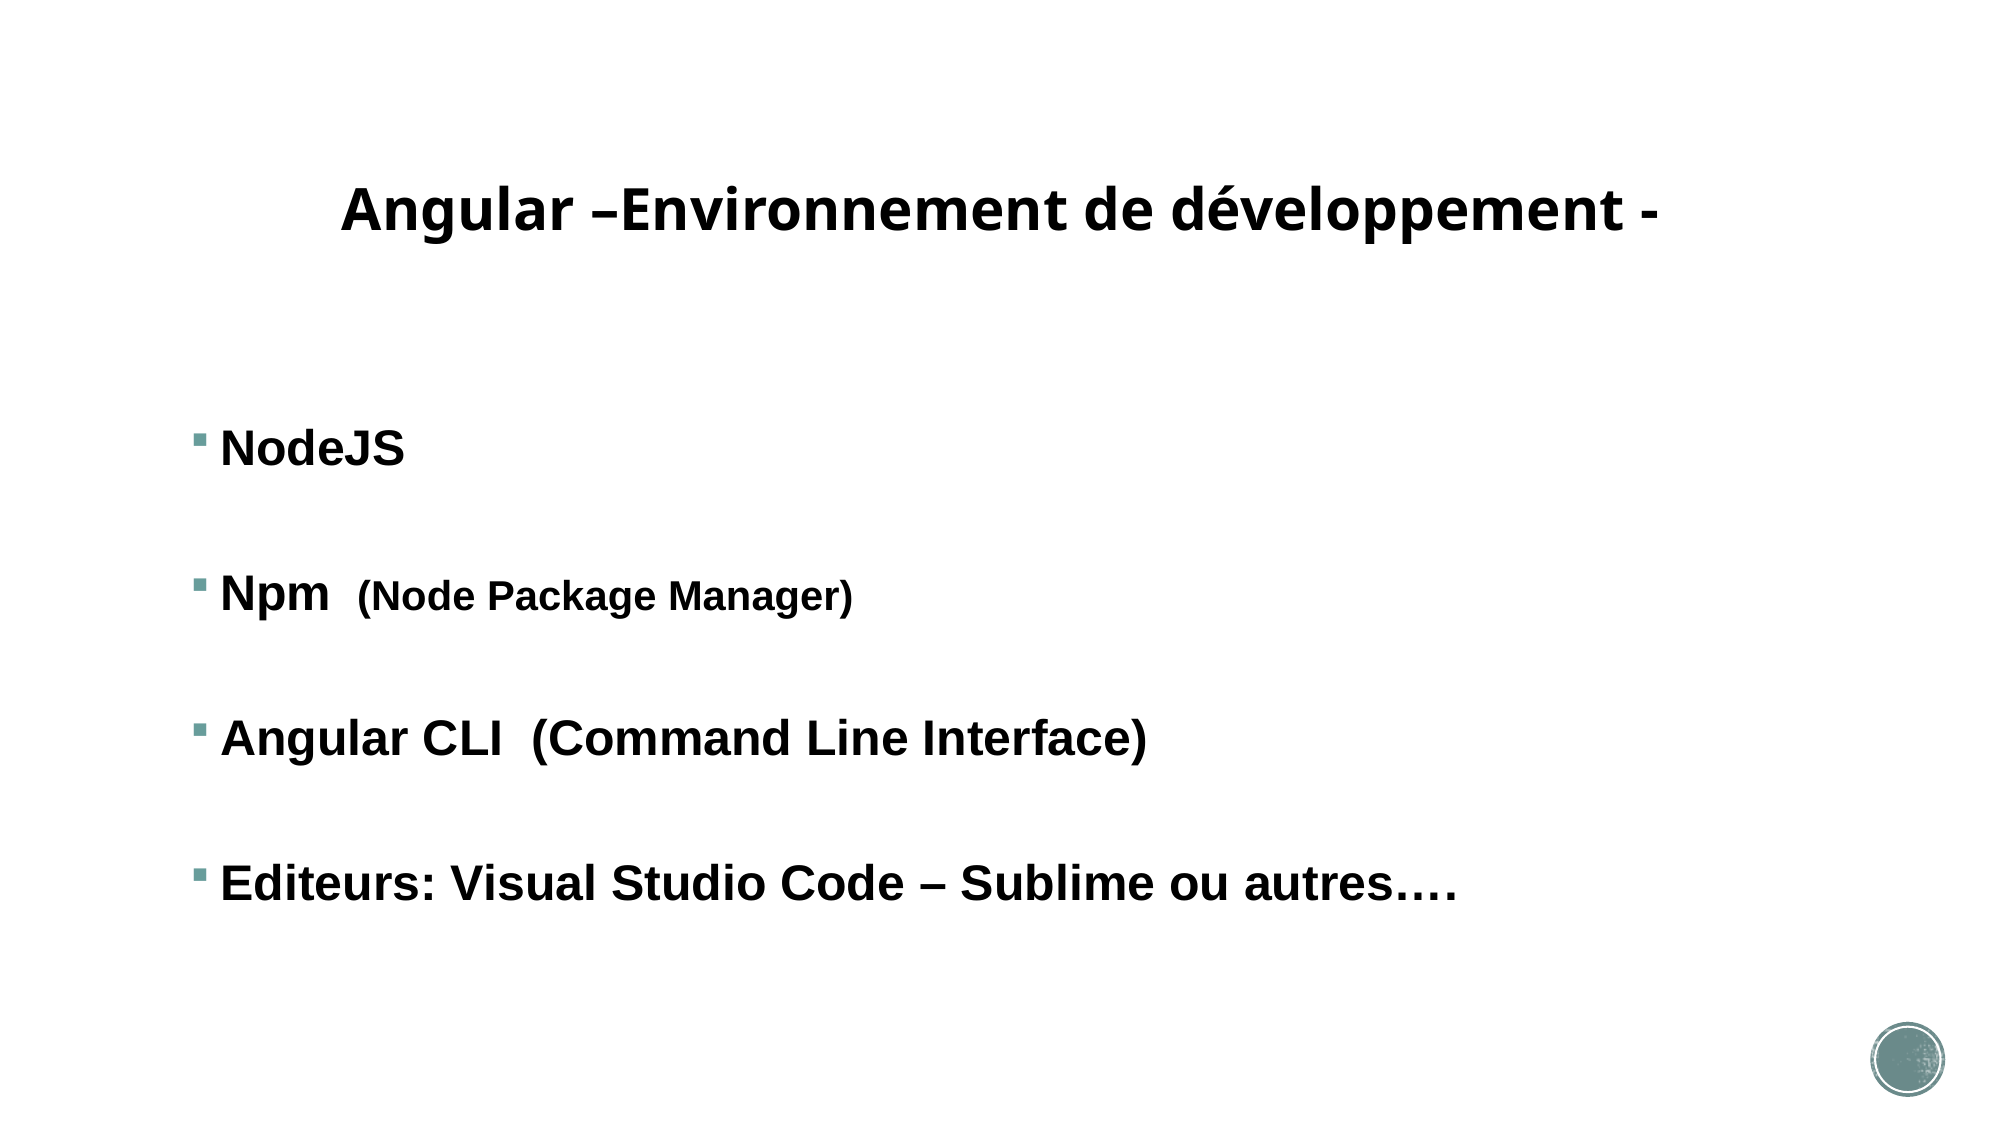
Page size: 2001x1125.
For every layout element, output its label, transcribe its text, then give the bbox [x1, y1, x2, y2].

list NodeJS Npm (Node Package Manager) Angular CLI (Command Line Interface) Editeurs: Visual Studio Code – Sublime ou autres…. [175, 348, 1826, 1013]
title Angular –Environnement de développement - [175, 79, 1826, 344]
